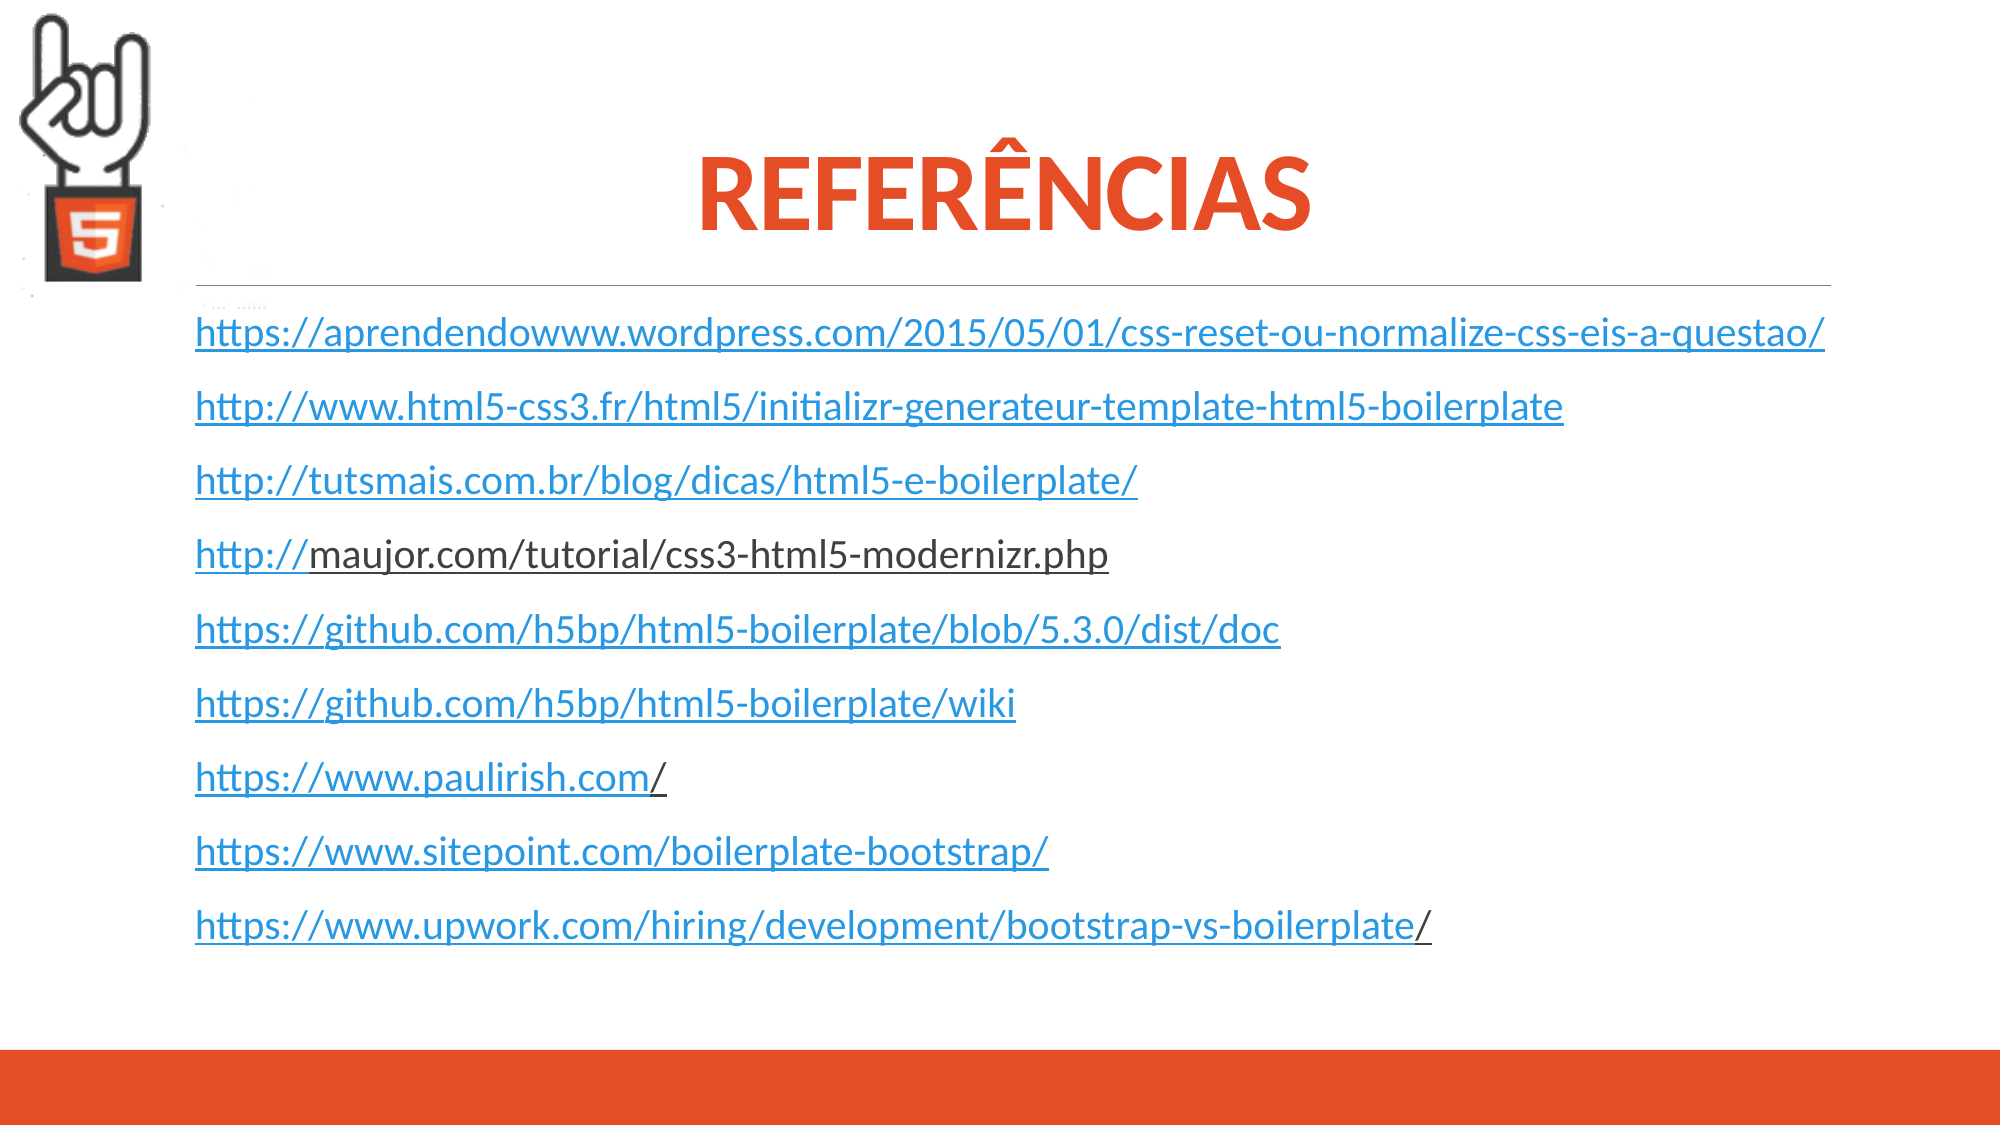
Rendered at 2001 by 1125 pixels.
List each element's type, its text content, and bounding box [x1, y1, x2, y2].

list https://aprendendowww.wordpress.com/2015/05/01/css-reset-ou-normalize-css-eis-a-questao/ http://www.html5-css3.fr/html5/initializr-generateur-template-html5-boilerplate http://tutsmais.com.br/blog/dicas/html5-e-boilerplate/ http://maujor.com/tutorial/css3-html5-modernizr.php https://github.com/h5bp/html5-boilerplate/blob/5.3.0/dist/doc https://github.com/h5bp/html5-boilerplate/wiki https://www.paulirish.com/ https://www.sitepoint.com/boilerplate-bootstrap/ https://www.upwork.com/hiring/development/bootstrap-vs-boilerplate/ [179, 302, 1830, 963]
title REFERÊNCIAS [179, 57, 1830, 261]
picture [0, 0, 269, 309]
